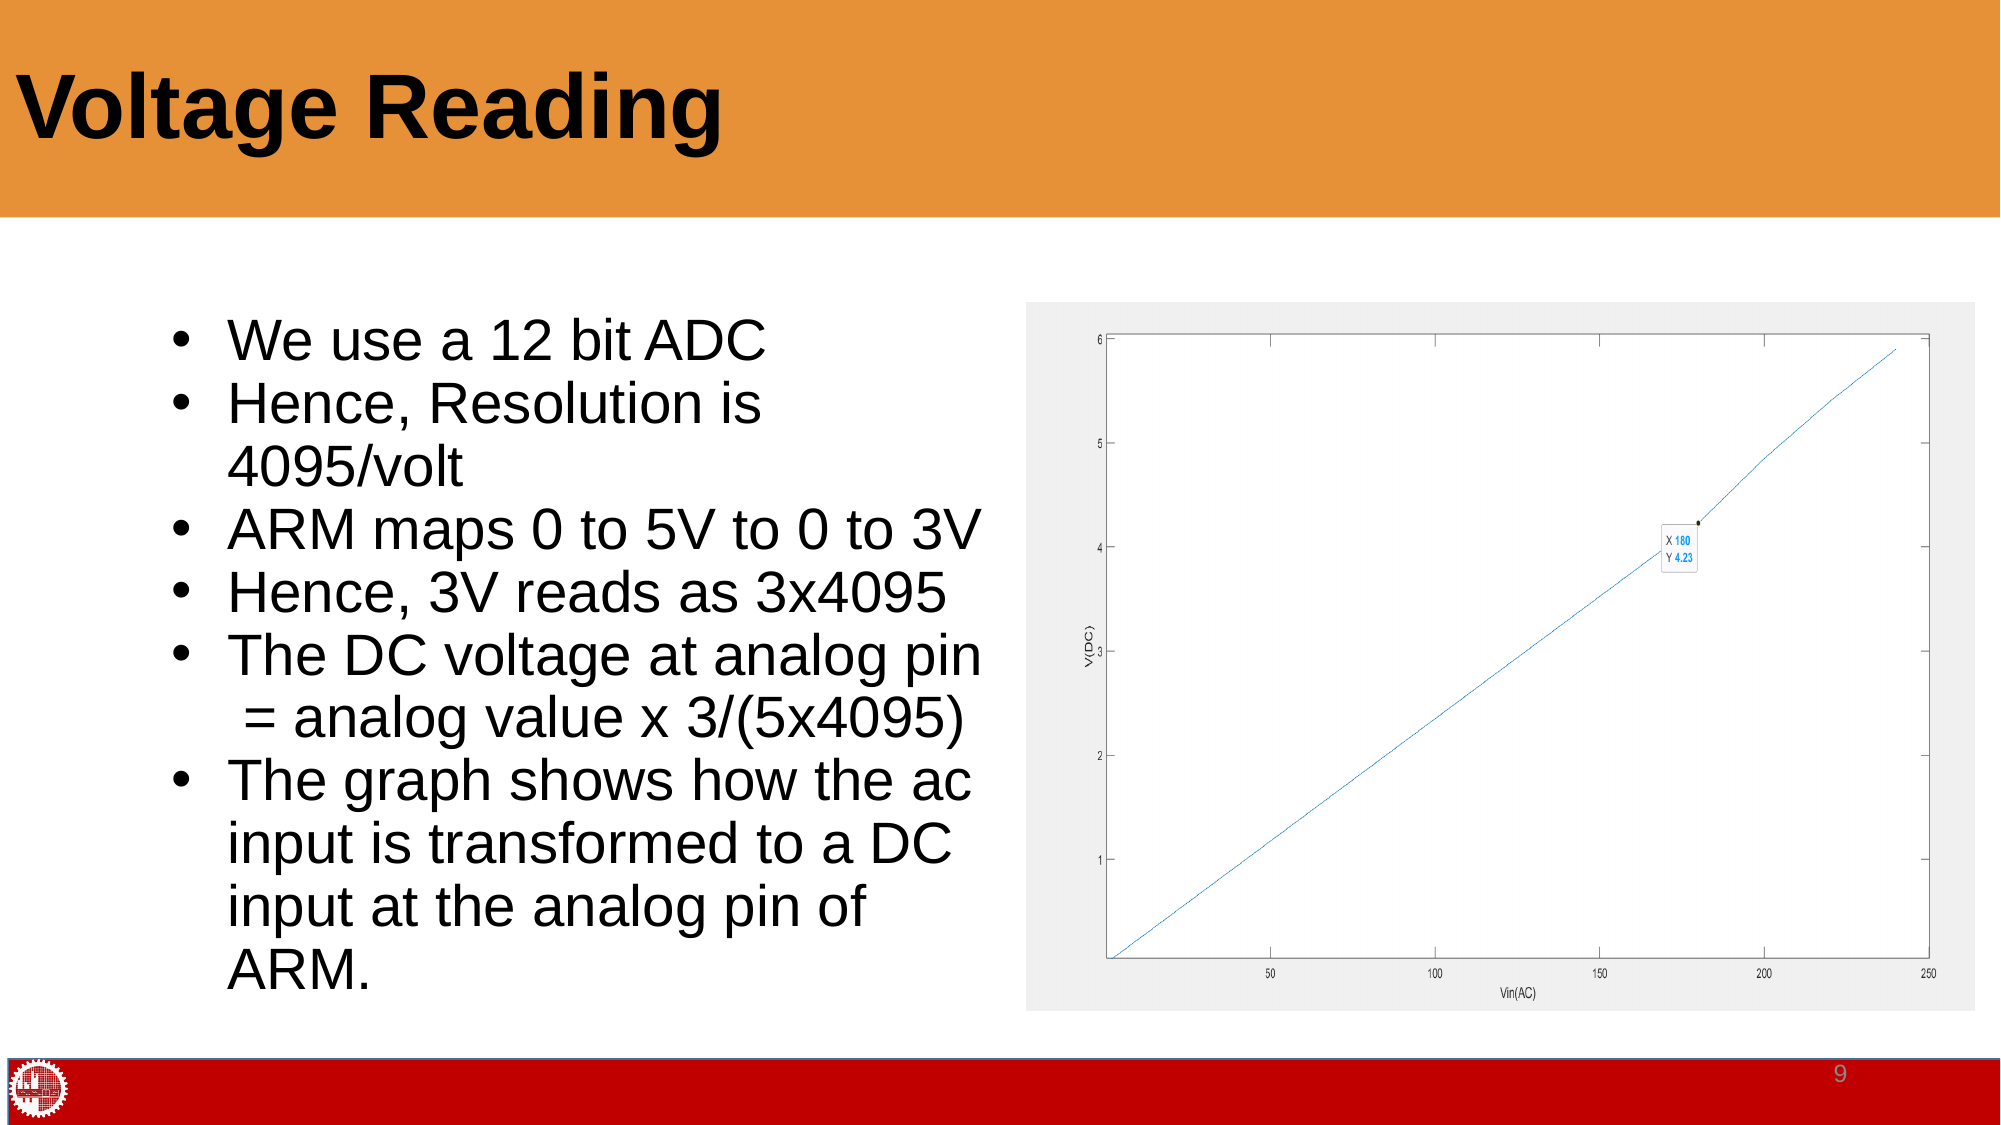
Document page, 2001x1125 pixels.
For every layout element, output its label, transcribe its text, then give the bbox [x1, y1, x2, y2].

list We use a 12 bit ADC Hence, Resolution is 4095/volt ARM maps 0 to 5V to 0 to 3V Hence, 3V reads as 3x4095 The DC voltage at analog pin = analog value x 3/(5x4095) The graph shows how the ac input is transformed to a DC input at the analog pin of ARM. [137, 303, 1002, 1017]
title Voltage Reading [0, 0, 2000, 218]
picture [8, 1059, 71, 1118]
picture [1026, 302, 1976, 1012]
slide_number ‹#› [1412, 1042, 1863, 1103]
